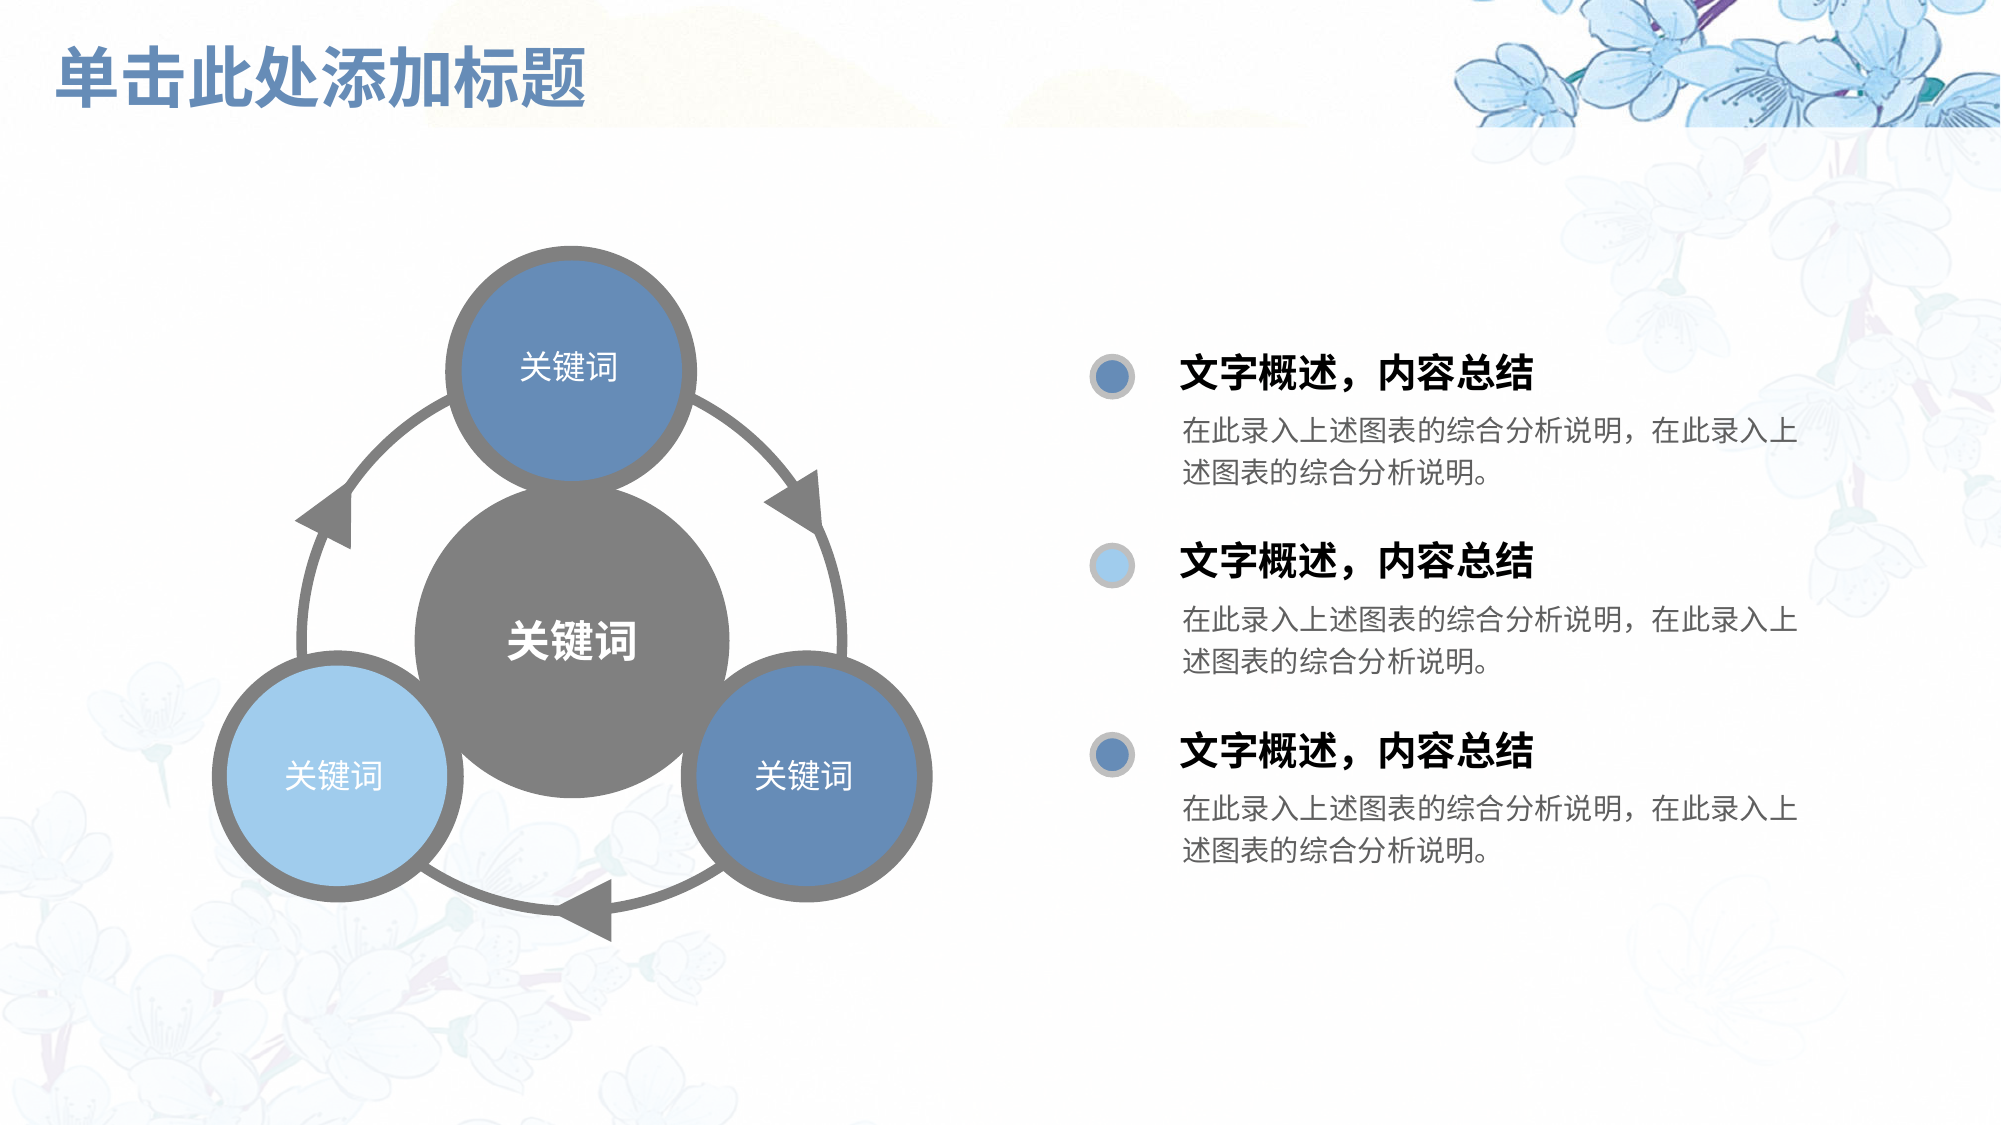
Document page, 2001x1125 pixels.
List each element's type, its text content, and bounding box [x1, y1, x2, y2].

text_box [1092, 356, 1132, 397]
text_box 文字概述，内容总结 [1159, 337, 1810, 405]
title 单击此处添加标题 [38, 34, 1764, 128]
text_box 在此录入上述图表的综合分析说明，在此录入上述图表的综合分析说明。 [1162, 395, 1819, 499]
text_box 文字概述，内容总结 [1159, 715, 1810, 784]
text_box 文字概述，内容总结 [1159, 526, 1810, 594]
text_box 在此录入上述图表的综合分析说明，在此录入上述图表的综合分析说明。 [1162, 584, 1819, 688]
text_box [445, 245, 698, 498]
text_box [1092, 545, 1132, 586]
picture [0, 0, 2001, 1125]
text_box [1092, 735, 1132, 775]
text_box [296, 365, 848, 942]
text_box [211, 650, 464, 903]
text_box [680, 650, 933, 903]
text_box 在此录入上述图表的综合分析说明，在此录入上述图表的综合分析说明。 [1162, 773, 1819, 877]
